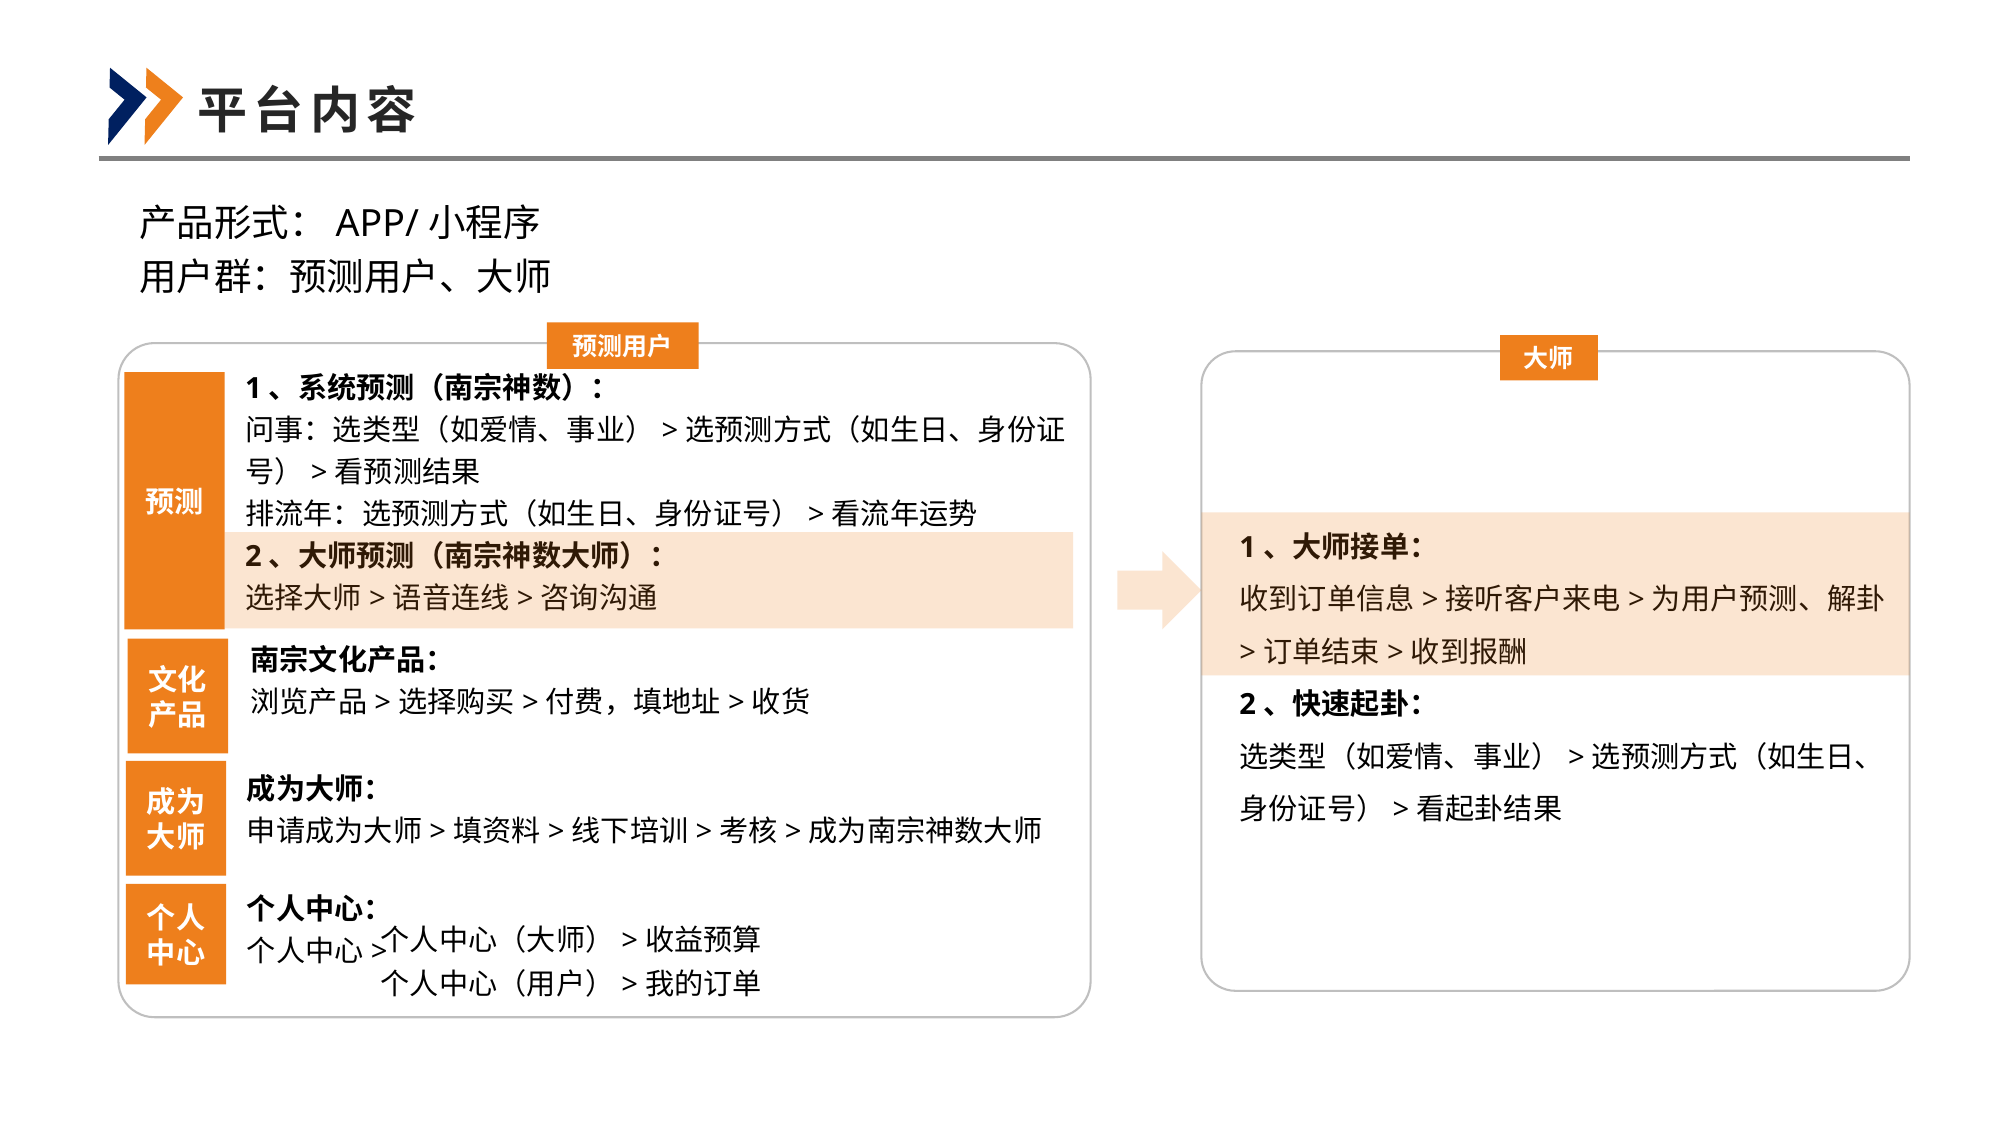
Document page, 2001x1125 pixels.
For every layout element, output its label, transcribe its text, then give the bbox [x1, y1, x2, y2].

text_box 平台内容 [182, 50, 518, 158]
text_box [85, 75, 170, 137]
text_box [1200, 676, 1911, 992]
text_box 产品形式：APP/小程序 用户群：预测用户、大师 [124, 182, 728, 306]
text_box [118, 322, 1097, 1018]
text_box [1200, 511, 1911, 676]
text_box [1200, 350, 1911, 511]
text_box 平台内容 [182, 159, 518, 167]
text_box 大师 [1499, 334, 1599, 381]
text_box [1116, 548, 1203, 632]
